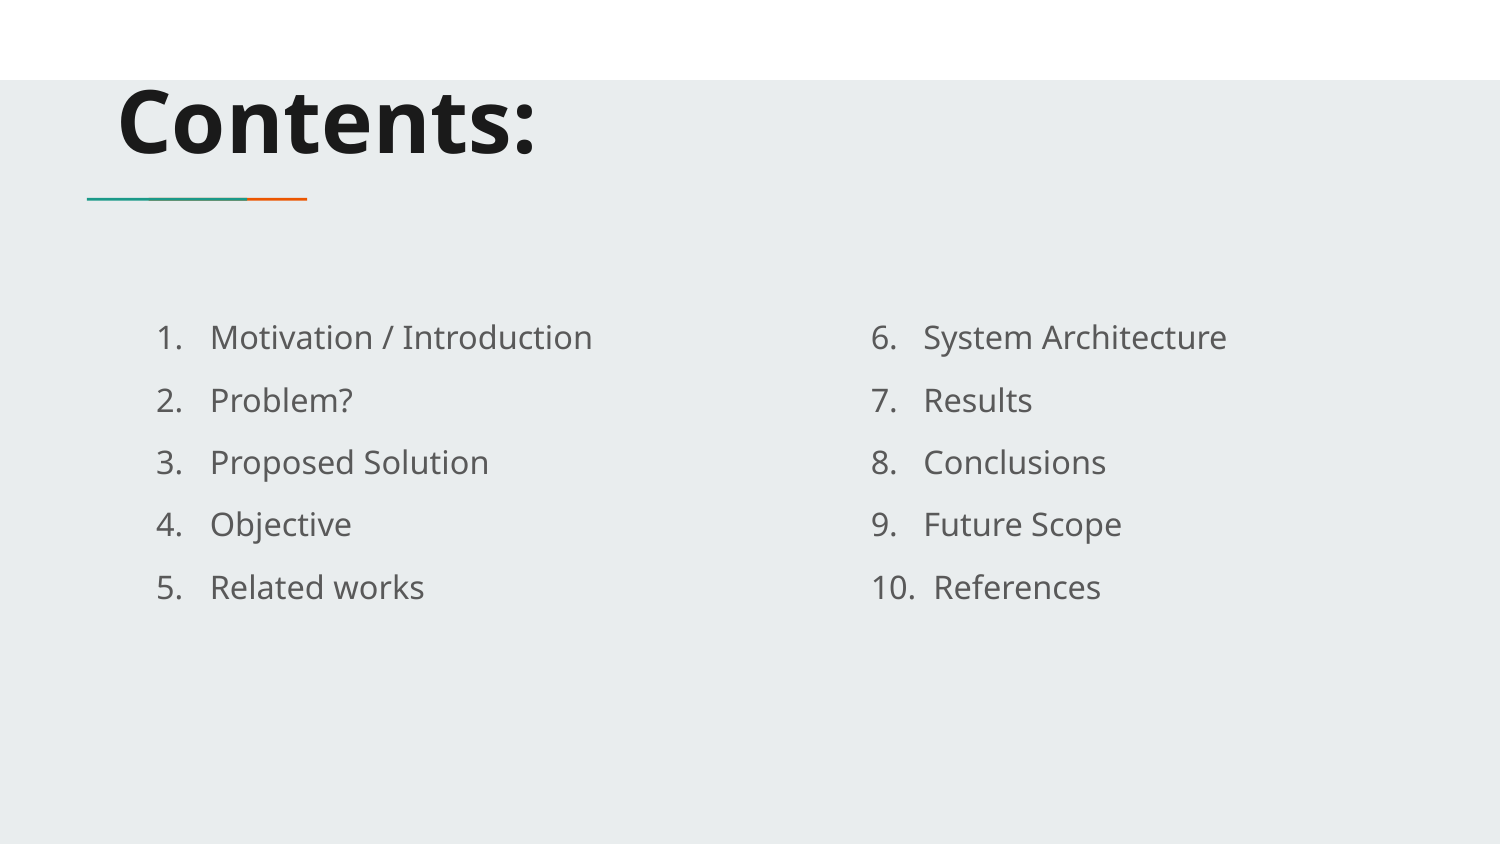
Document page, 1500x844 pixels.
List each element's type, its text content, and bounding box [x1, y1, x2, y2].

title Contents: [101, 51, 1363, 325]
subtitle 6. System Architecture 7. Results 8. Conclusions 9. Future Scope 10. References [780, 309, 1412, 668]
subtitle Motivation / Introduction Problem? Proposed Solution Objective Related works [119, 309, 750, 668]
